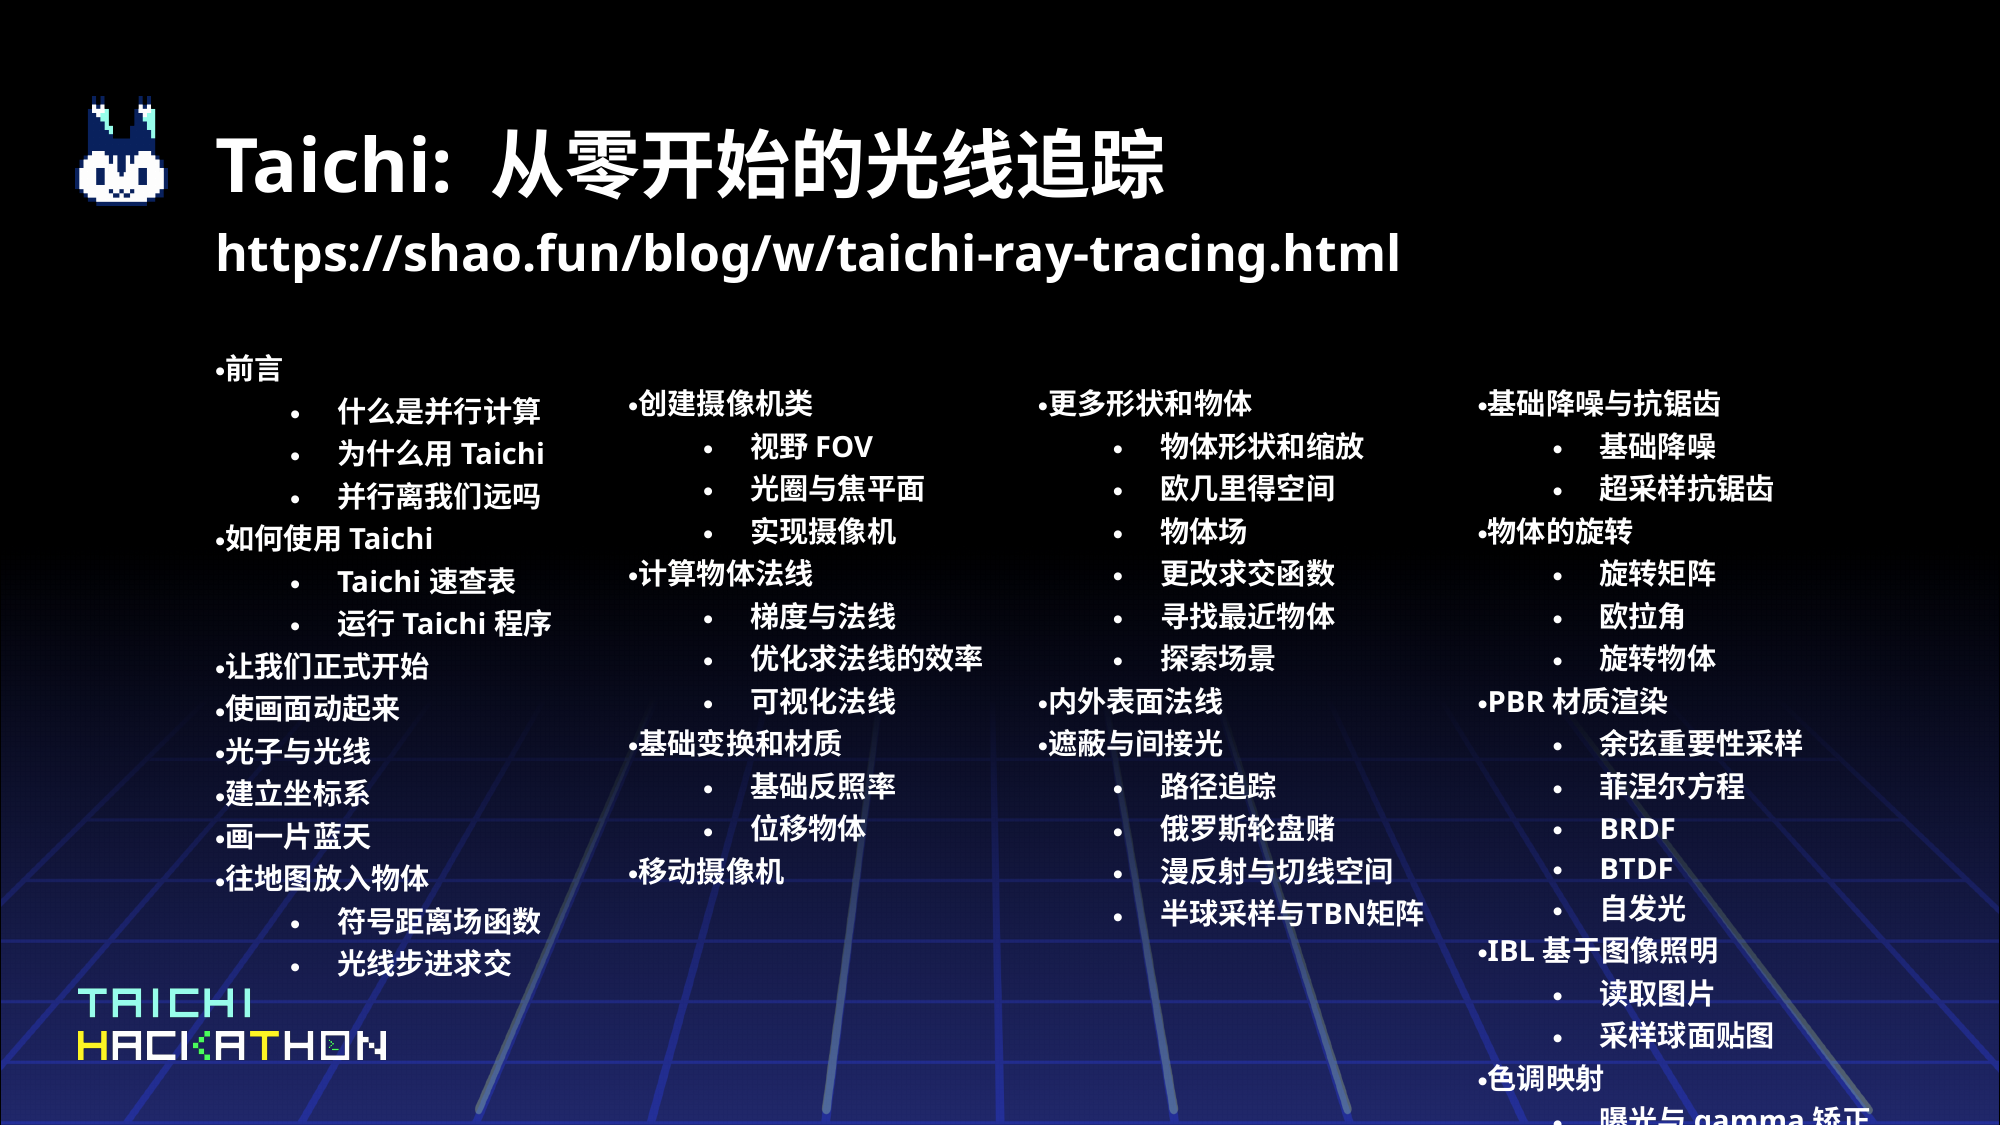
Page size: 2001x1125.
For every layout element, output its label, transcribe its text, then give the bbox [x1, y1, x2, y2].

picture [1, 0, 1999, 1125]
picture [1699, 1118, 1705, 1125]
picture [1829, 1117, 1835, 1125]
title Taichi: 从零开始的光线追踪 [200, 59, 1814, 278]
text_box https://shao.fun/blog/w/taichi-ray-tracing.html [200, 213, 1451, 289]
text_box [200, 343, 2000, 1066]
